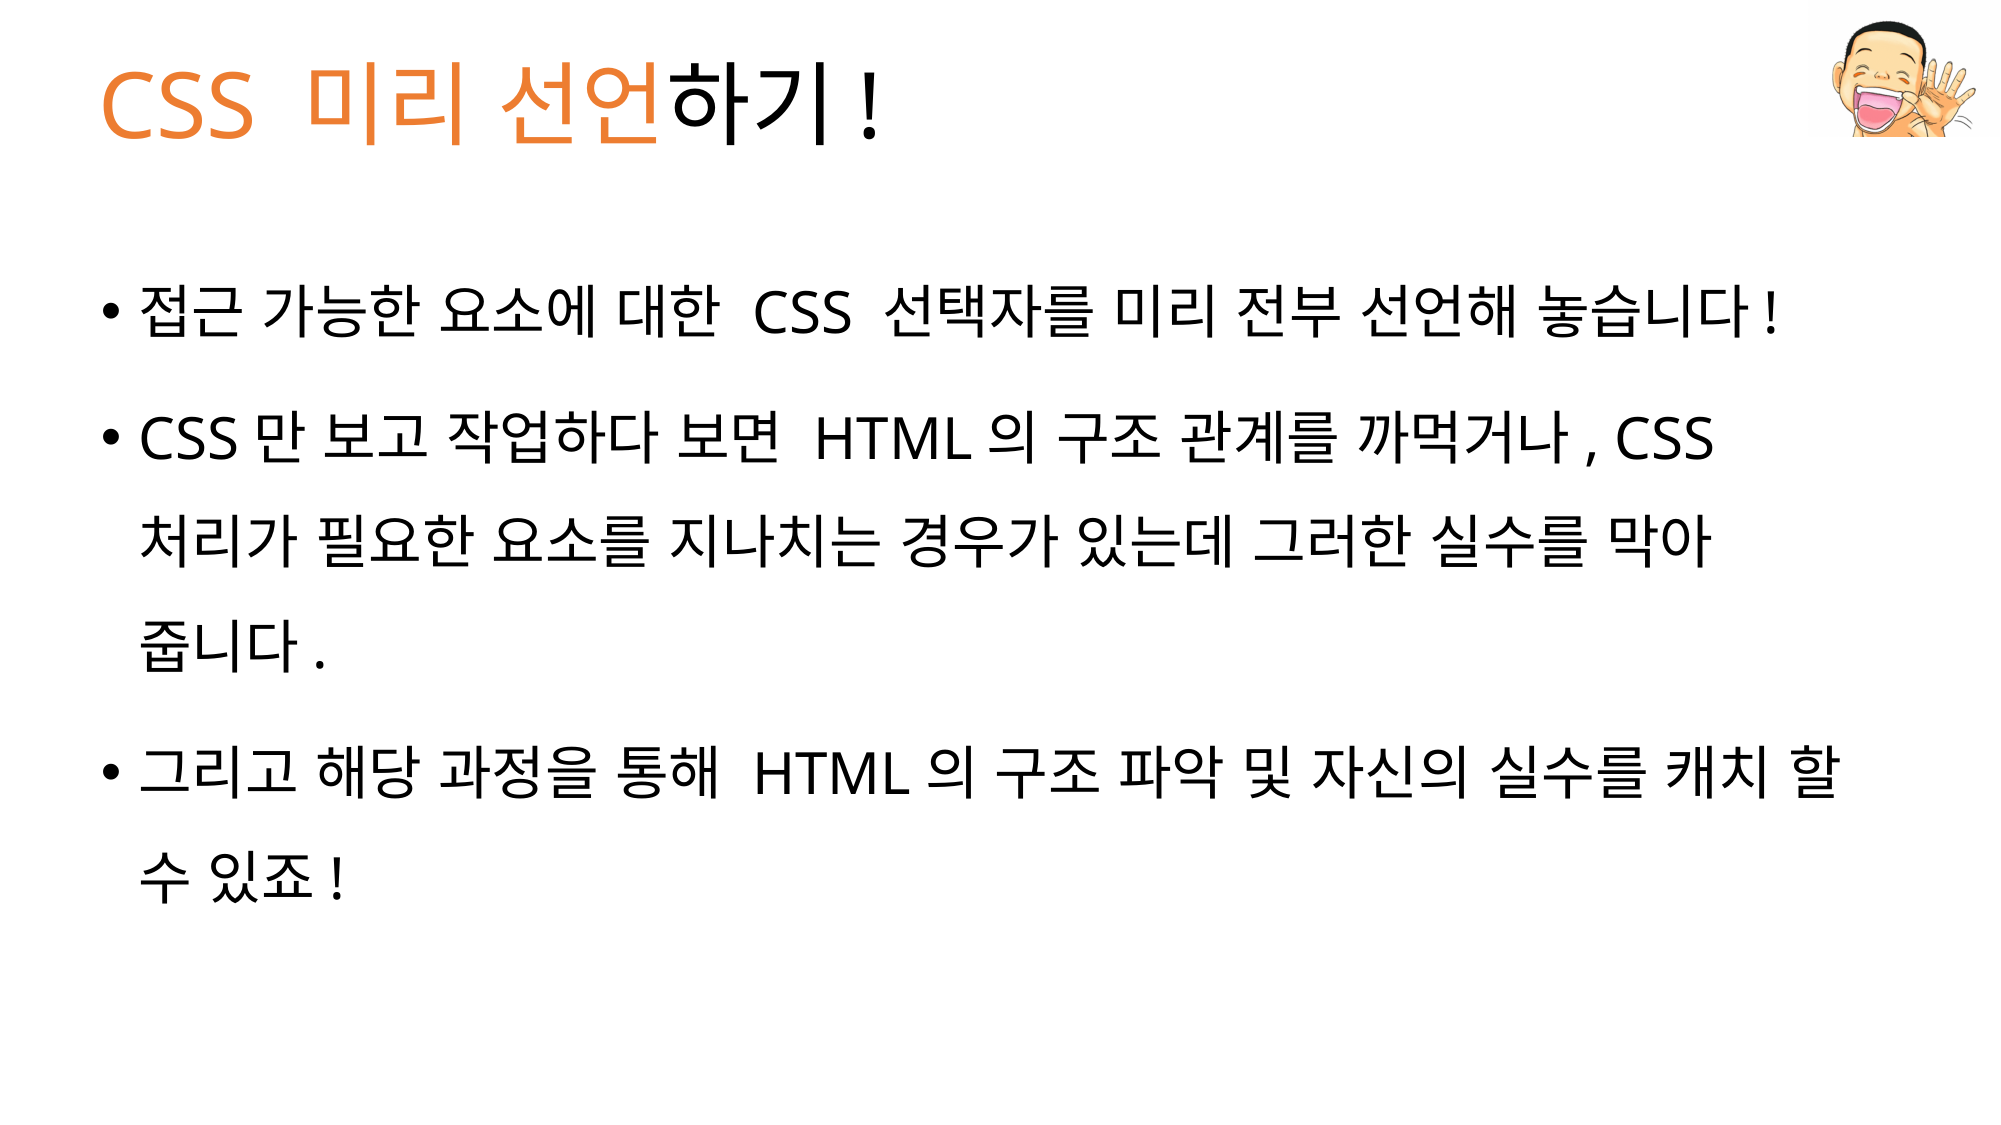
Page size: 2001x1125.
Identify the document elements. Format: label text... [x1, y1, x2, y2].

picture [1931, 0, 2000, 137]
list 접근 가능한 요소에 대한 CSS 선택자를 미리 전부 선언해 놓습니다! CSS만 보고 작업하다 보면 HTML의 구조 관계를 까먹거나, CSS 처리가 필요한 요소를 지나치는 경우가 있는데 그러한 실수를 막아 줍니다. 그리고 해당 과정을 통해 HTML의 구조 파악 및 자신의 실수를 캐치 할 수 있죠! [85, 233, 1863, 1077]
title CSS 미리 선언하기! [83, 0, 1931, 218]
